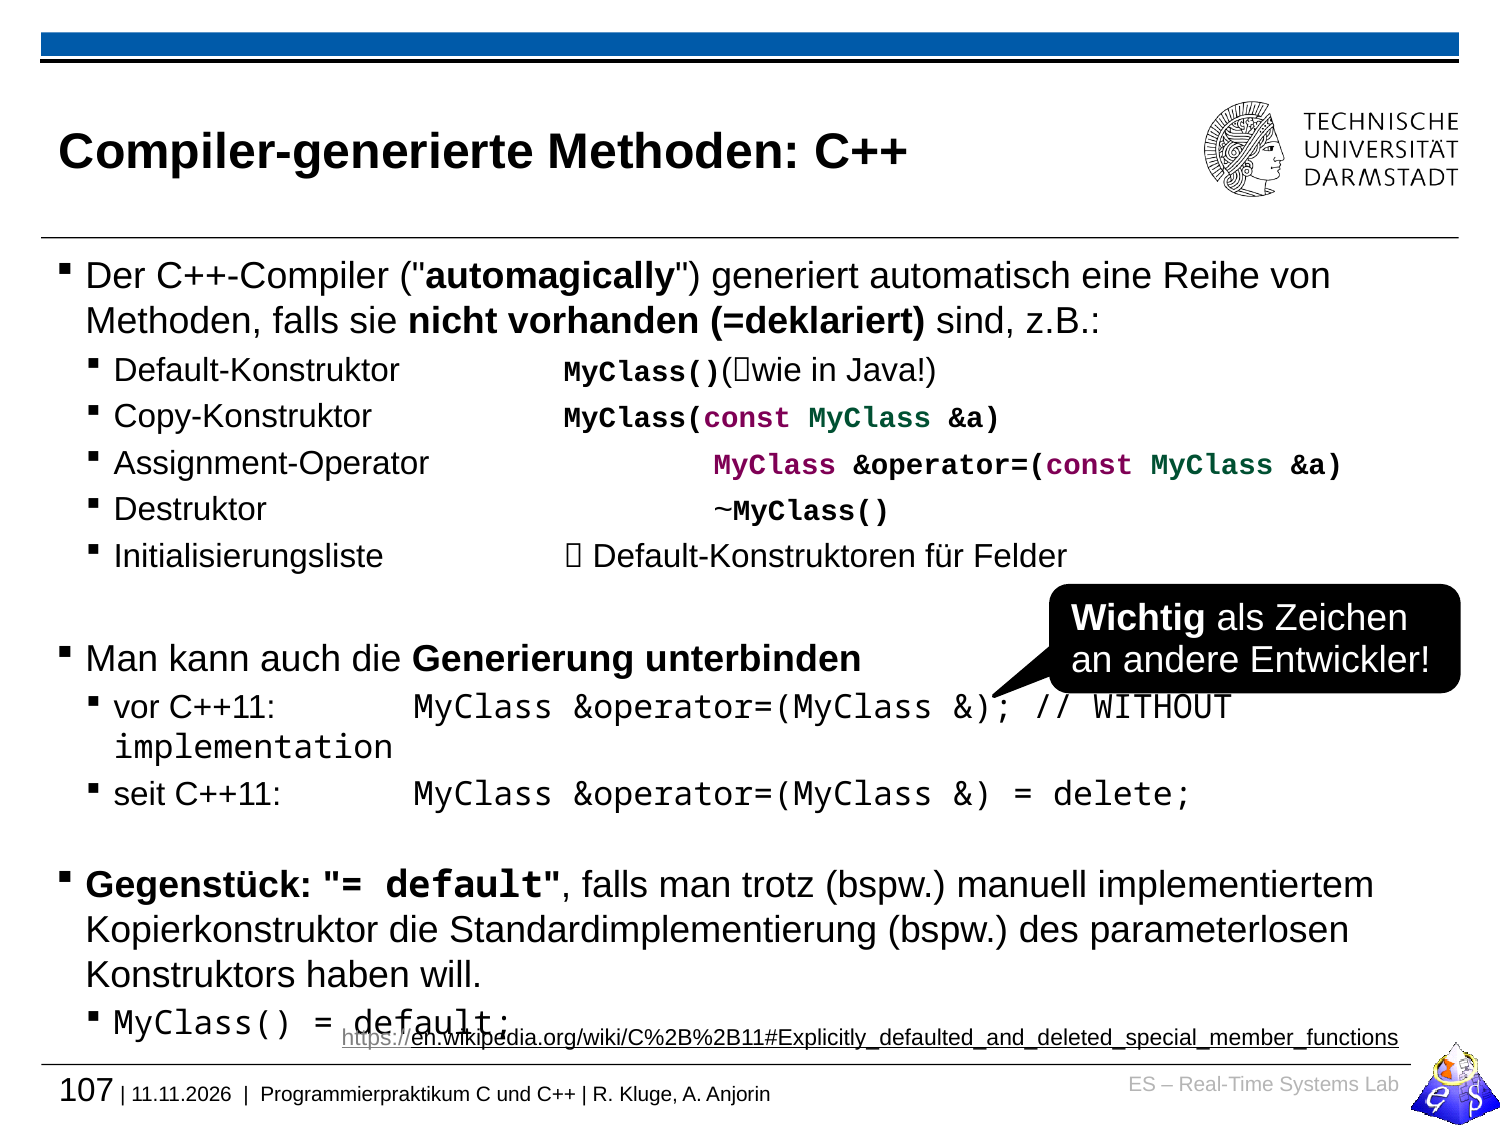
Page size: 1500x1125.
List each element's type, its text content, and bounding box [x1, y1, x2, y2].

picture [1187, 84, 1483, 214]
picture [1411, 1041, 1500, 1125]
title Compiler-generierte Methoden: C++ [58, 80, 1187, 218]
text_box Wichtig als Zeichen an andere Entwickler! [992, 583, 1461, 698]
text_box https://en.wikipedia.org/wiki/C%2B%2B11#Explicitly_defaulted_and_deleted_special_member_functions [265, 1017, 1421, 1058]
list Der C++-Compiler ("automagically") generiert automatisch eine Reihe von Methoden, falls sie nicht vorhanden (=deklariert) sind, z.B.: Default-Konstruktor MyClass()(wie in Java!) Copy-Konstruktor MyClass(const MyClass &a) Assignment-Operator MyClass &operator=(const MyClass &a) Destruktor ~MyClass() Initialisierungsliste  Default-Konstruktoren für Felder Man kann auch die Generierung unterbinden vor C++11: MyClass &operator=(MyClass &); // WITHOUT implementation seit C++11: MyClass &operator=(MyClass &) = delete; Gegenstück: "= default", falls man trotz (bspw.) manuell implementiertem Kopierkonstruktor die Standardimplementierung (bspw.) des parameterlosen Konstruktors haben will. MyClass() = default; [41, 243, 1459, 1018]
